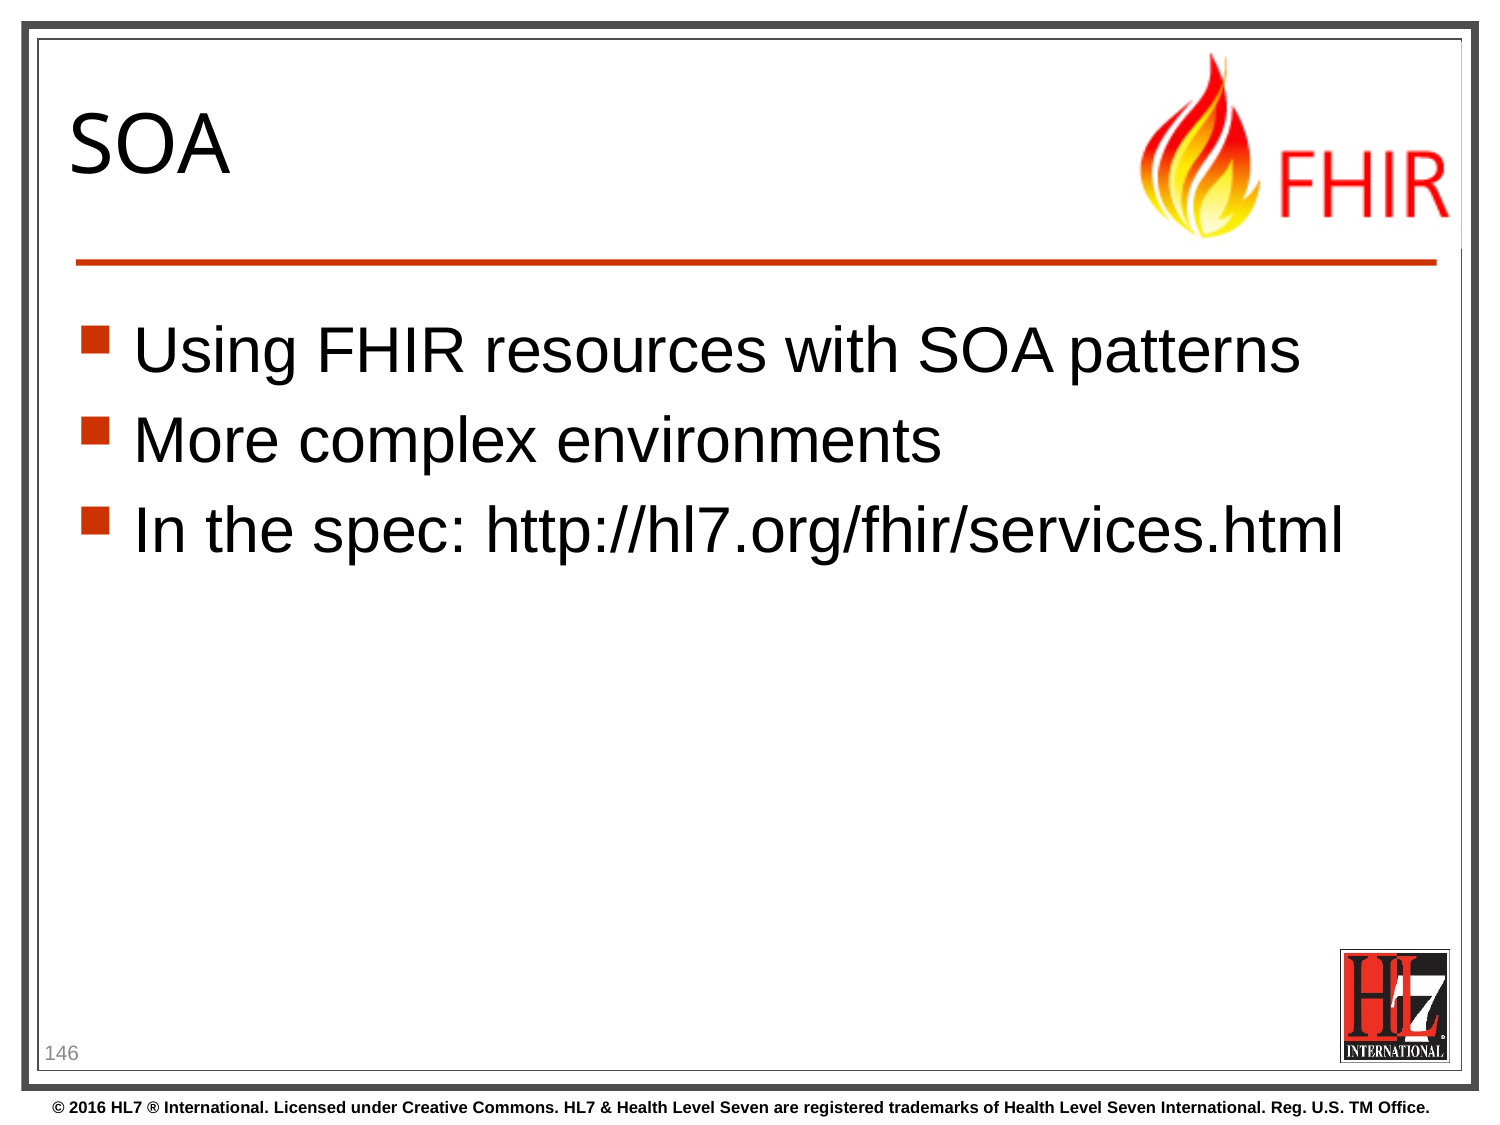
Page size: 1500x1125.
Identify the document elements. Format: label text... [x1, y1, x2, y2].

title SOA [53, 54, 1128, 244]
picture [1340, 949, 1450, 1063]
list Using FHIR resources with SOA patterns More complex environments In the spec: http://hl7.org/fhir/services.html [62, 299, 1438, 1035]
picture [1128, 42, 1462, 249]
slide_number 146 [29, 1034, 148, 1071]
